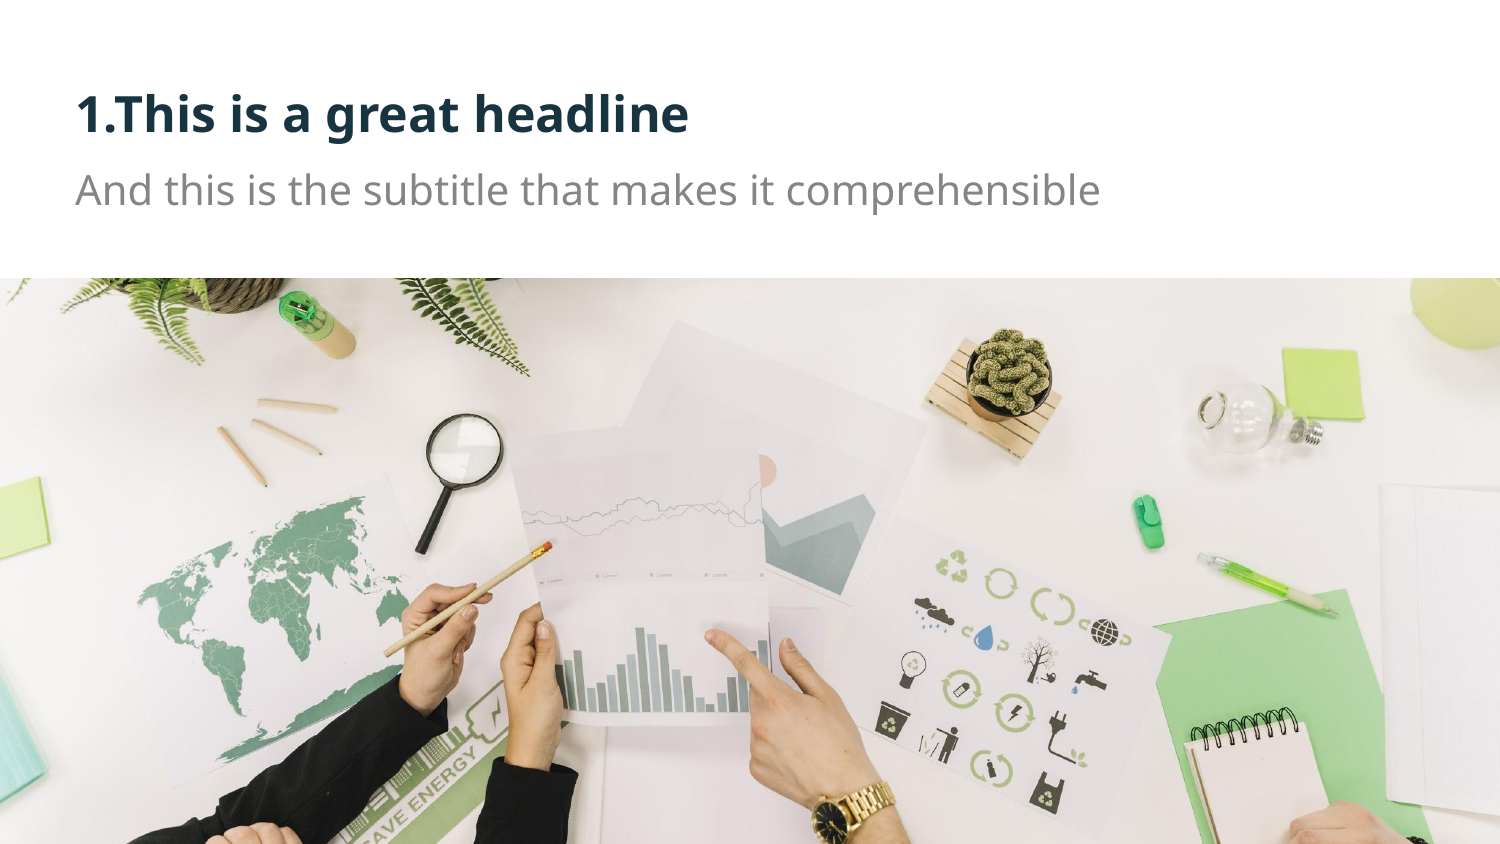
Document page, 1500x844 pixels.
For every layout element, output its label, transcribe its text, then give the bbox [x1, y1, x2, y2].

picture [0, 277, 1500, 844]
title 1.This is a great headline [60, 67, 1489, 162]
title And this is the subtitle that makes it comprehensible [60, 149, 1300, 244]
